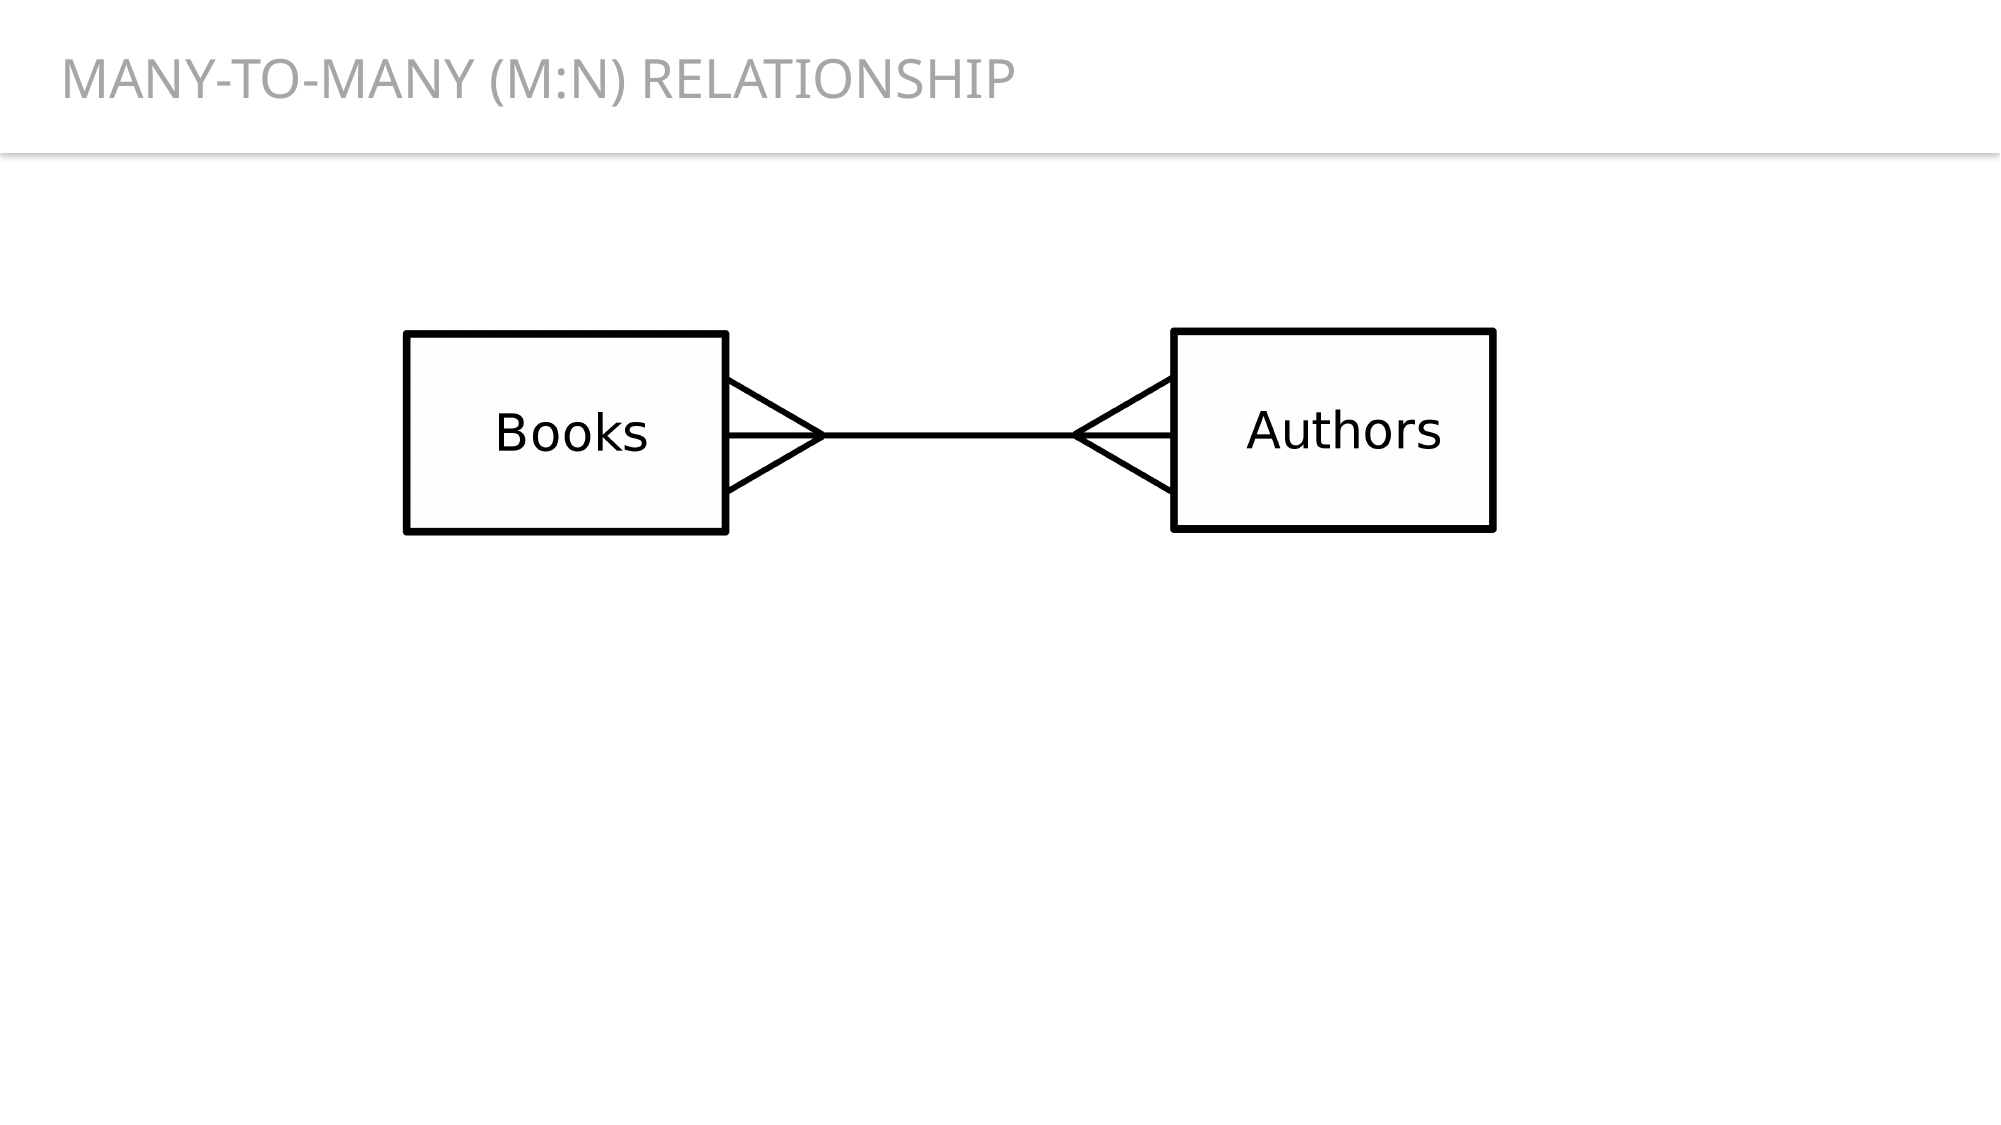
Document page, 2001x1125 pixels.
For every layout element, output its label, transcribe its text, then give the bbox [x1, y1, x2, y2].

picture [387, 302, 1503, 551]
list MANY-TO-MANY (M:N) RELATIONSHIP [0, 0, 2000, 153]
